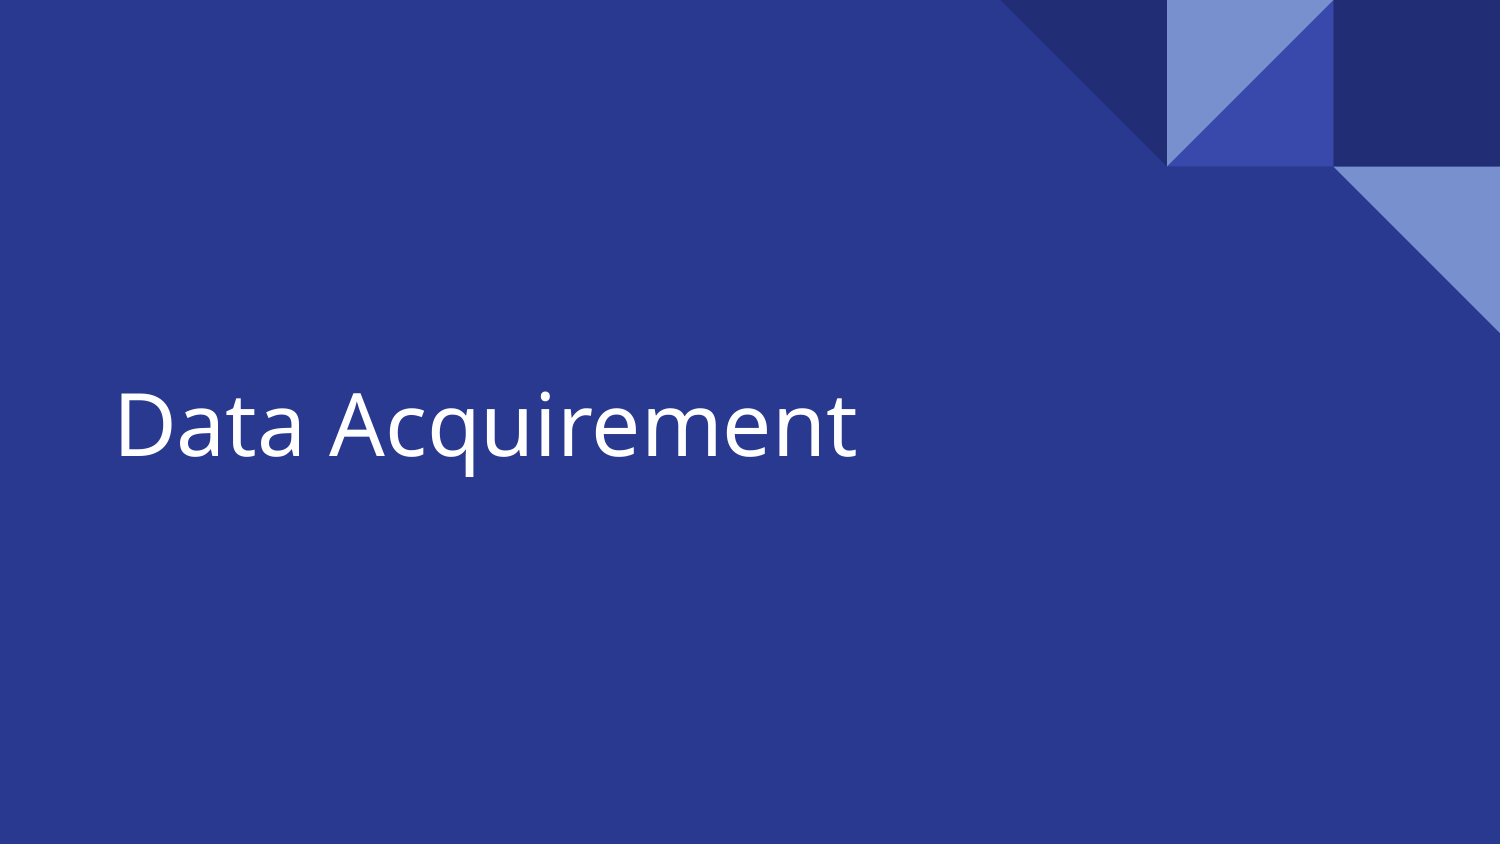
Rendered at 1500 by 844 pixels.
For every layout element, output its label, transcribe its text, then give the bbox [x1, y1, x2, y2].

title Data Acquirement [98, 353, 1447, 491]
